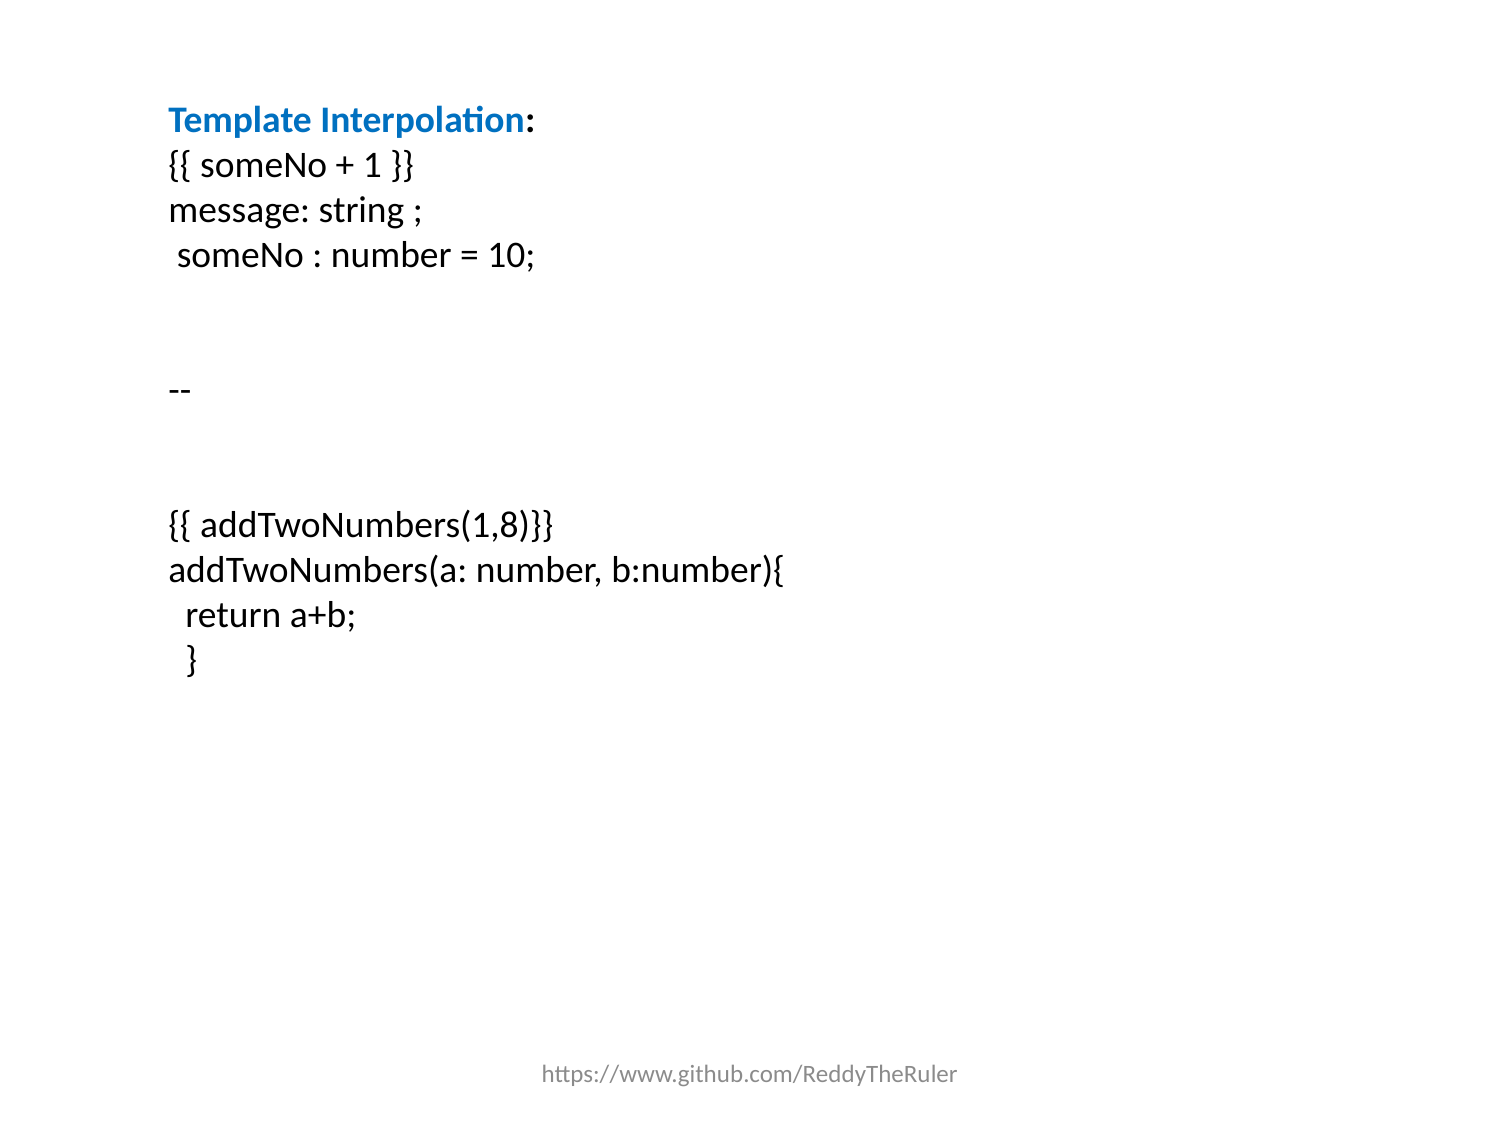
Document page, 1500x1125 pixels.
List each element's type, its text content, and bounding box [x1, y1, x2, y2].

text_box Template Interpolation: {{ someNo + 1 }} message: string ; someNo : number = 10; -- {{ addTwoNumbers(1,8)}} addTwoNumbers(a: number, b:number){ return a+b; } [153, 87, 801, 733]
footer https://www.github.com/ReddyTheRuler [512, 1042, 988, 1103]
